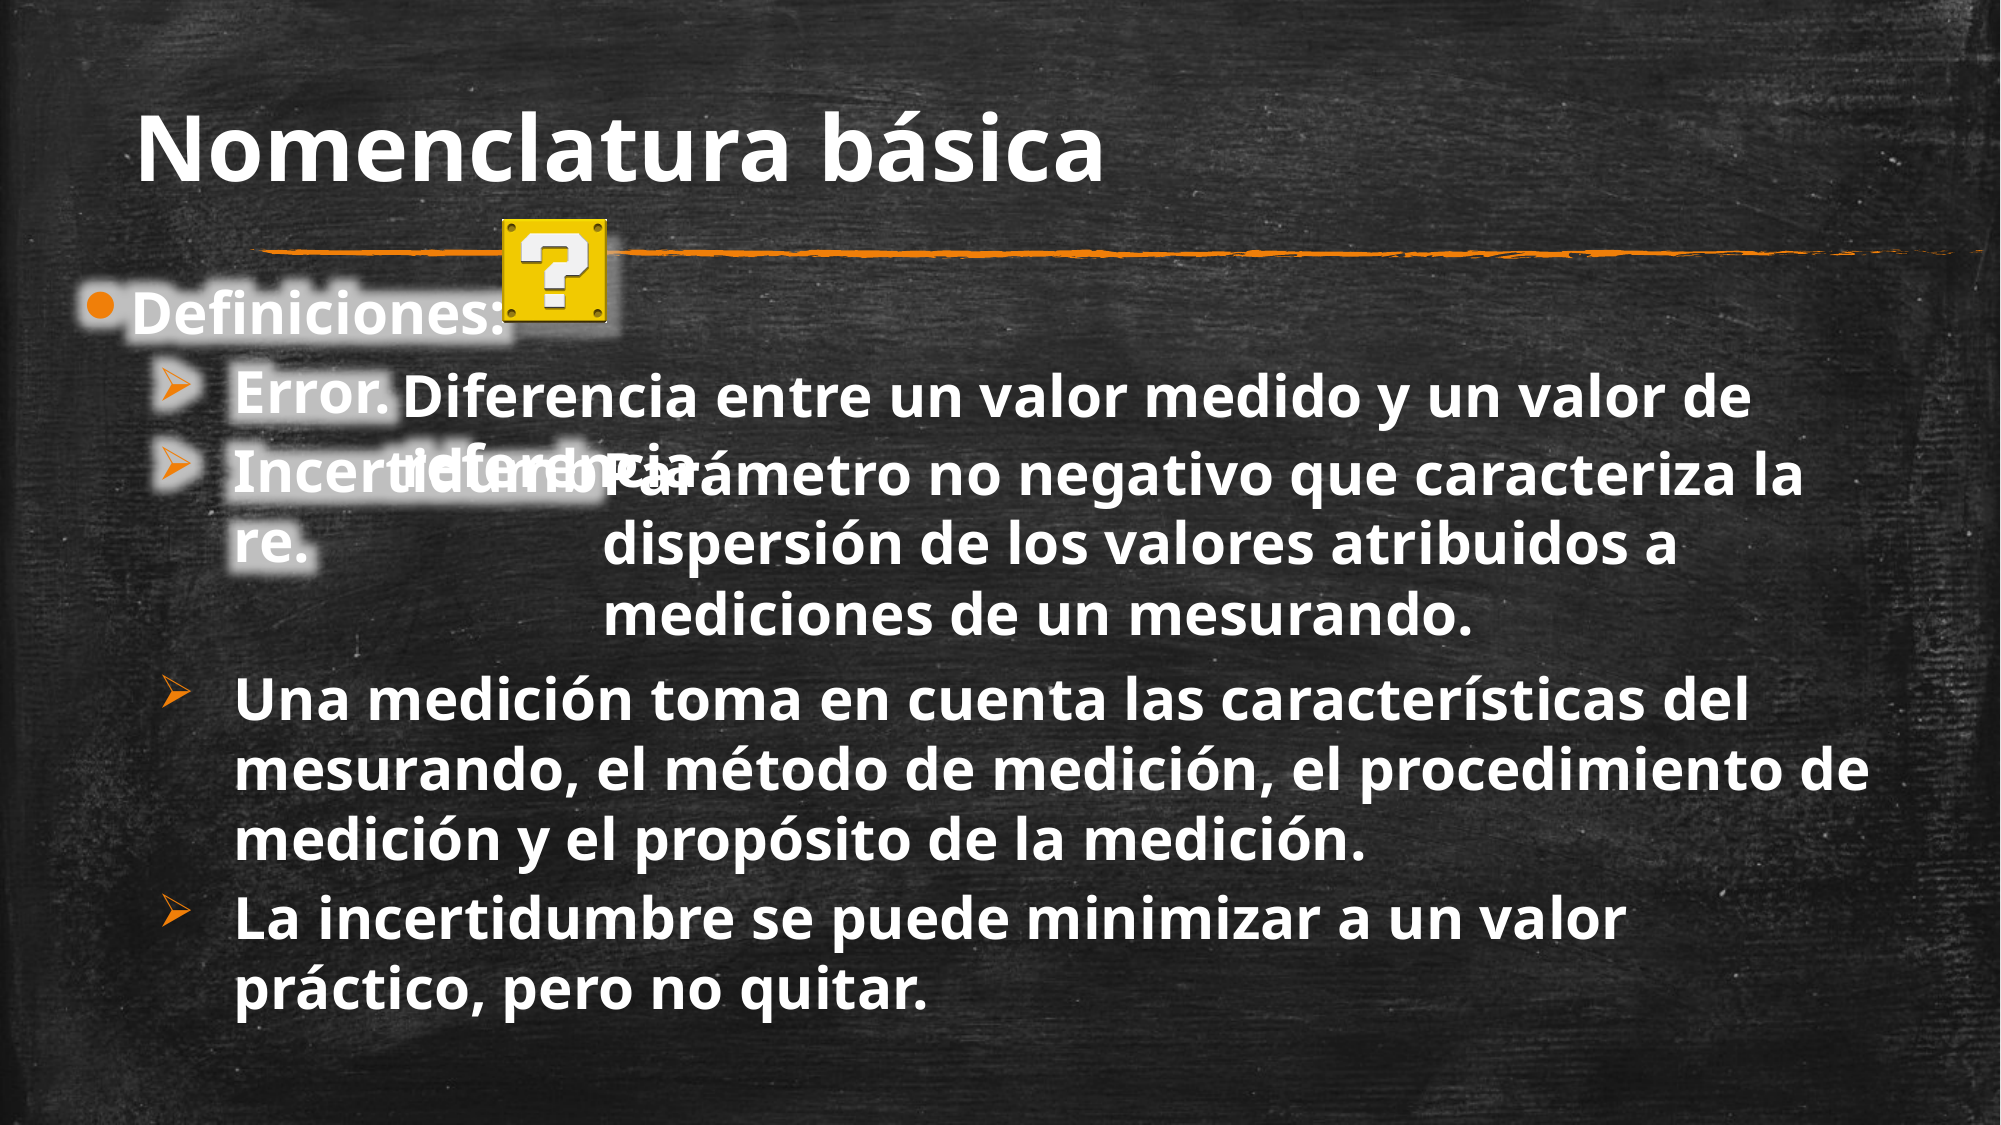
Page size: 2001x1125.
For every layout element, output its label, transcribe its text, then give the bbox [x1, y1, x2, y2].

title Nomenclatura básica [118, 41, 1619, 209]
text_box Una medición toma en cuenta las características del mesurando, el método de medición, el procedimiento de medición y el propósito de la medición. La incertidumbre se puede minimizar a un valor práctico, pero no quitar. [58, 654, 1903, 1029]
text_box Diferencia entre un valor medido y un valor de referencia. [301, 351, 1903, 507]
text_box Definiciones: Error. Incertidumbre. [59, 268, 627, 530]
picture [502, 219, 607, 324]
text_box Parámetro no negativo que caracteriza la dispersión de los valores atribuidos a mediciones de un mesurando. [502, 429, 1884, 655]
